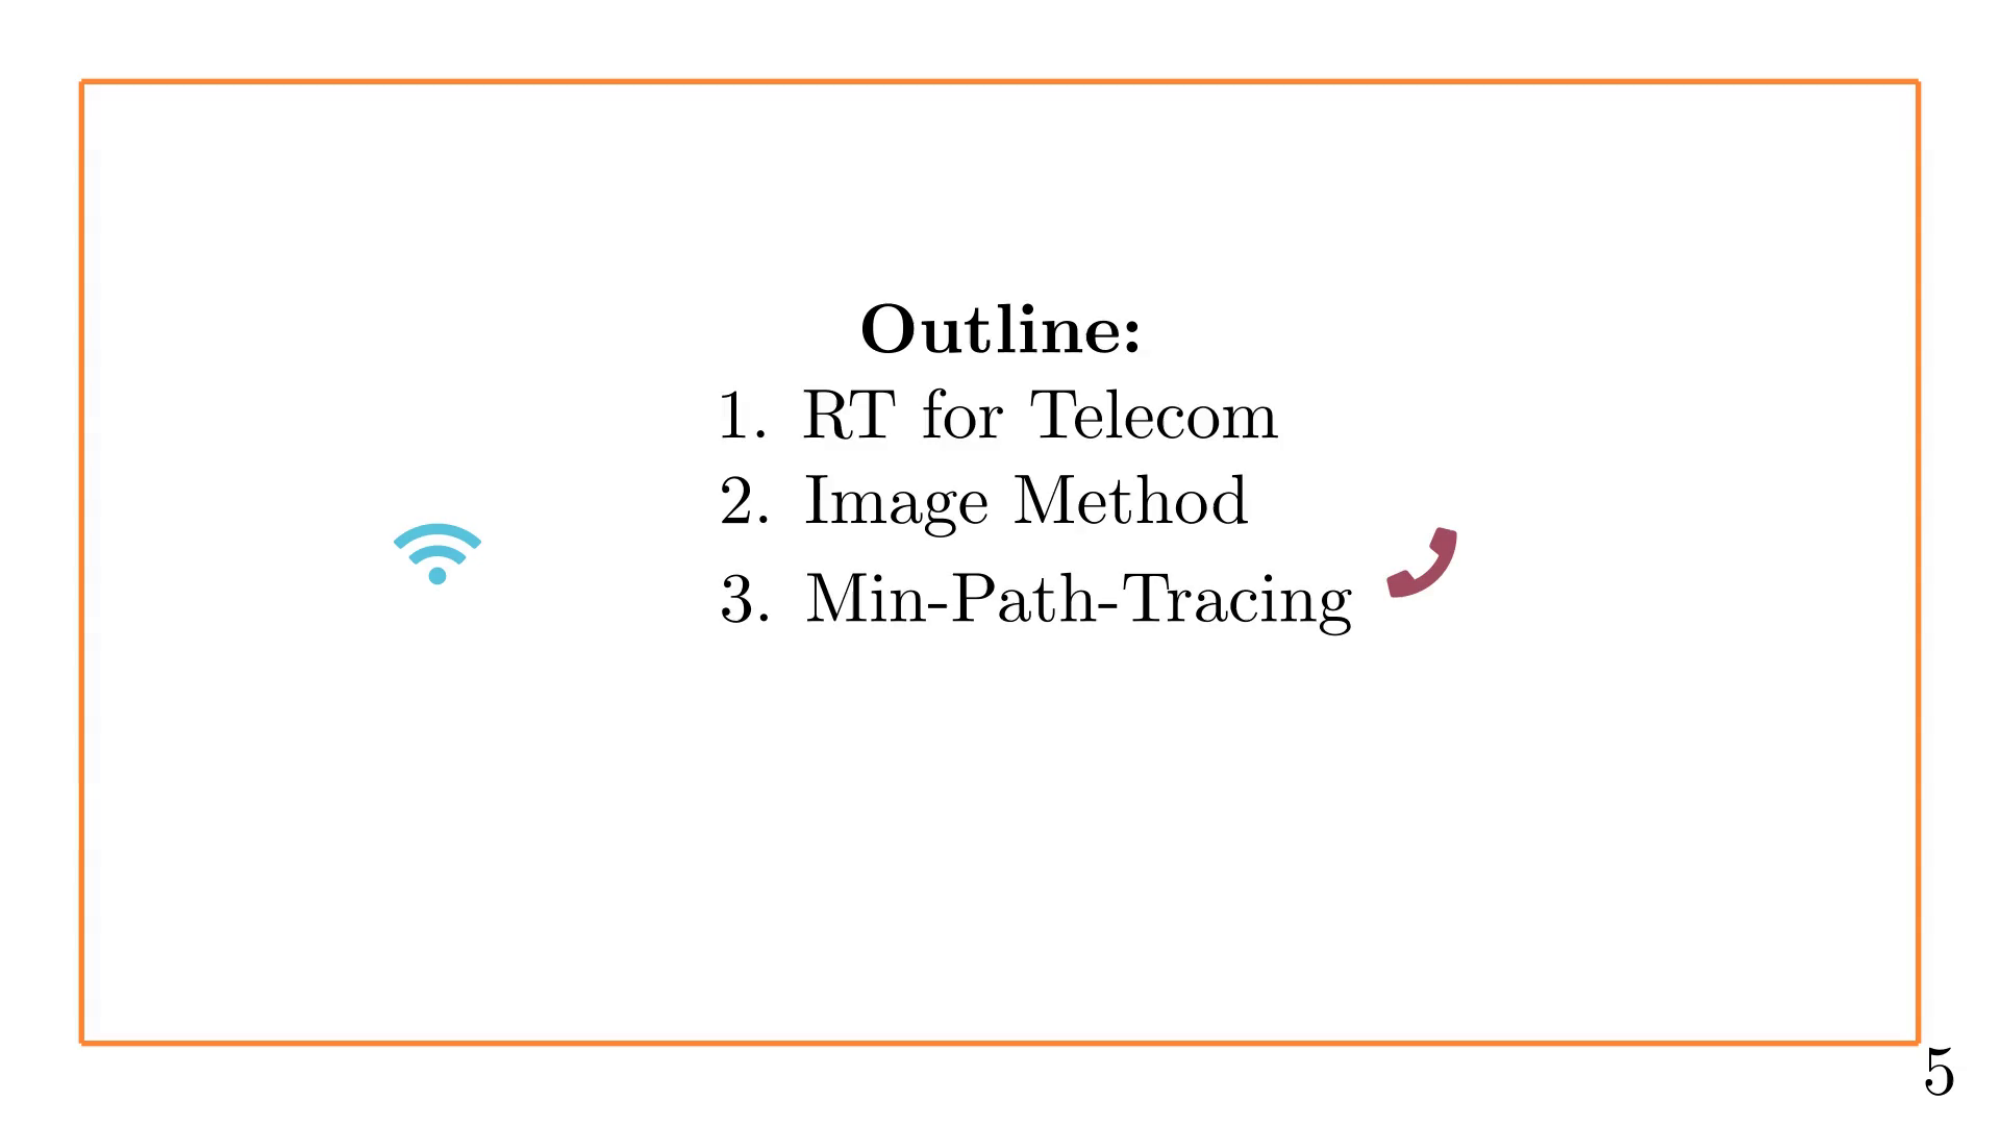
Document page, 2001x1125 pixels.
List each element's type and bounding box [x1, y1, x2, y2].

text_box [0, 0, 2000, 1125]
